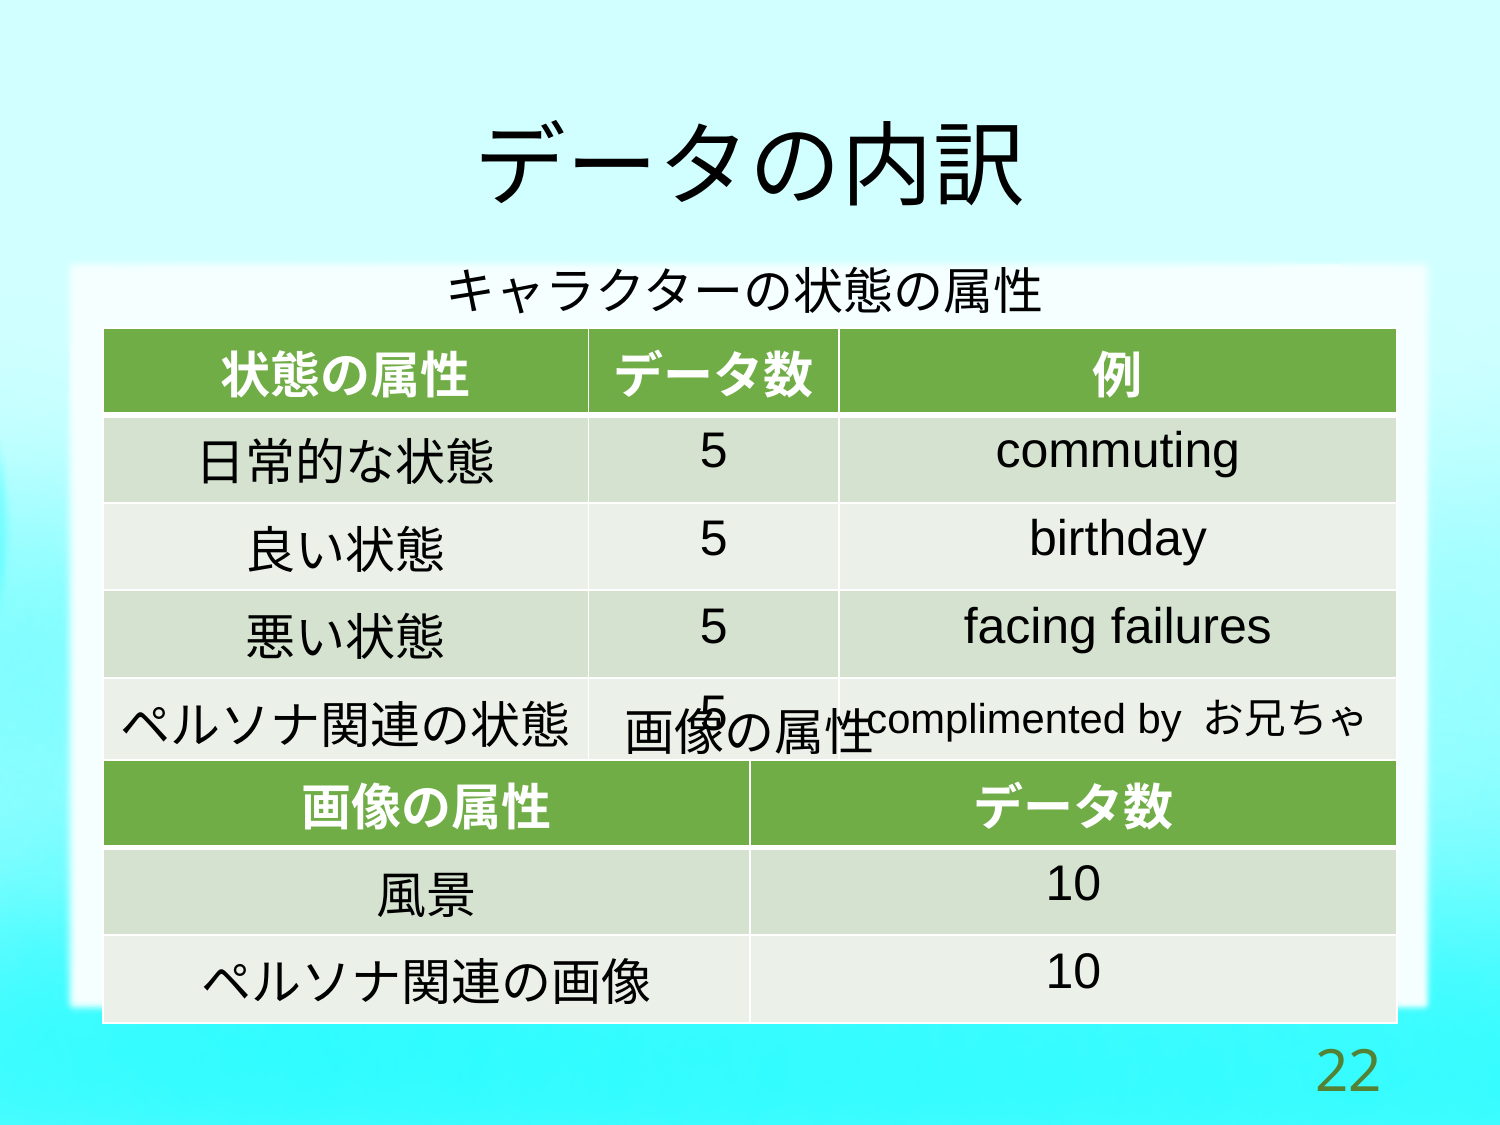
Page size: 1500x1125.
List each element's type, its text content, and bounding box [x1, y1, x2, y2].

table_header 例 [840, 329, 1396, 412]
table_cell birthday [840, 504, 1396, 589]
table_cell 風景 [104, 850, 749, 934]
table_cell 日常的な状態 [104, 418, 588, 502]
table_cell 10 [751, 850, 1396, 934]
table_header データ数 [589, 329, 838, 412]
table_cell 悪い状態 [104, 591, 588, 677]
table_header データ数 [751, 761, 1396, 845]
table_cell 5 [589, 679, 838, 759]
picture [0, 0, 1500, 1125]
table_cell ペルソナ関連の状態 [104, 679, 588, 759]
slide_number 21 [1242, 1042, 1397, 1103]
table_cell complimented by お兄ちゃん [840, 679, 1396, 759]
text_box 画像の属性 [609, 693, 891, 769]
table_cell 5 [589, 591, 838, 677]
title データの内訳 [103, 59, 1397, 278]
table_cell commuting [840, 418, 1396, 502]
table_cell 10 [751, 936, 1396, 1022]
table_header 状態の属性 [104, 329, 588, 412]
table_cell 5 [589, 504, 838, 589]
table_cell 良い状態 [104, 504, 588, 589]
table_cell 5 [589, 418, 838, 502]
text_box キャラクターの状態の属性 [430, 251, 1069, 327]
table_header 画像の属性 [104, 761, 749, 845]
table_cell facing failures [840, 591, 1396, 677]
table_cell ペルソナ関連の画像 [104, 936, 749, 1022]
